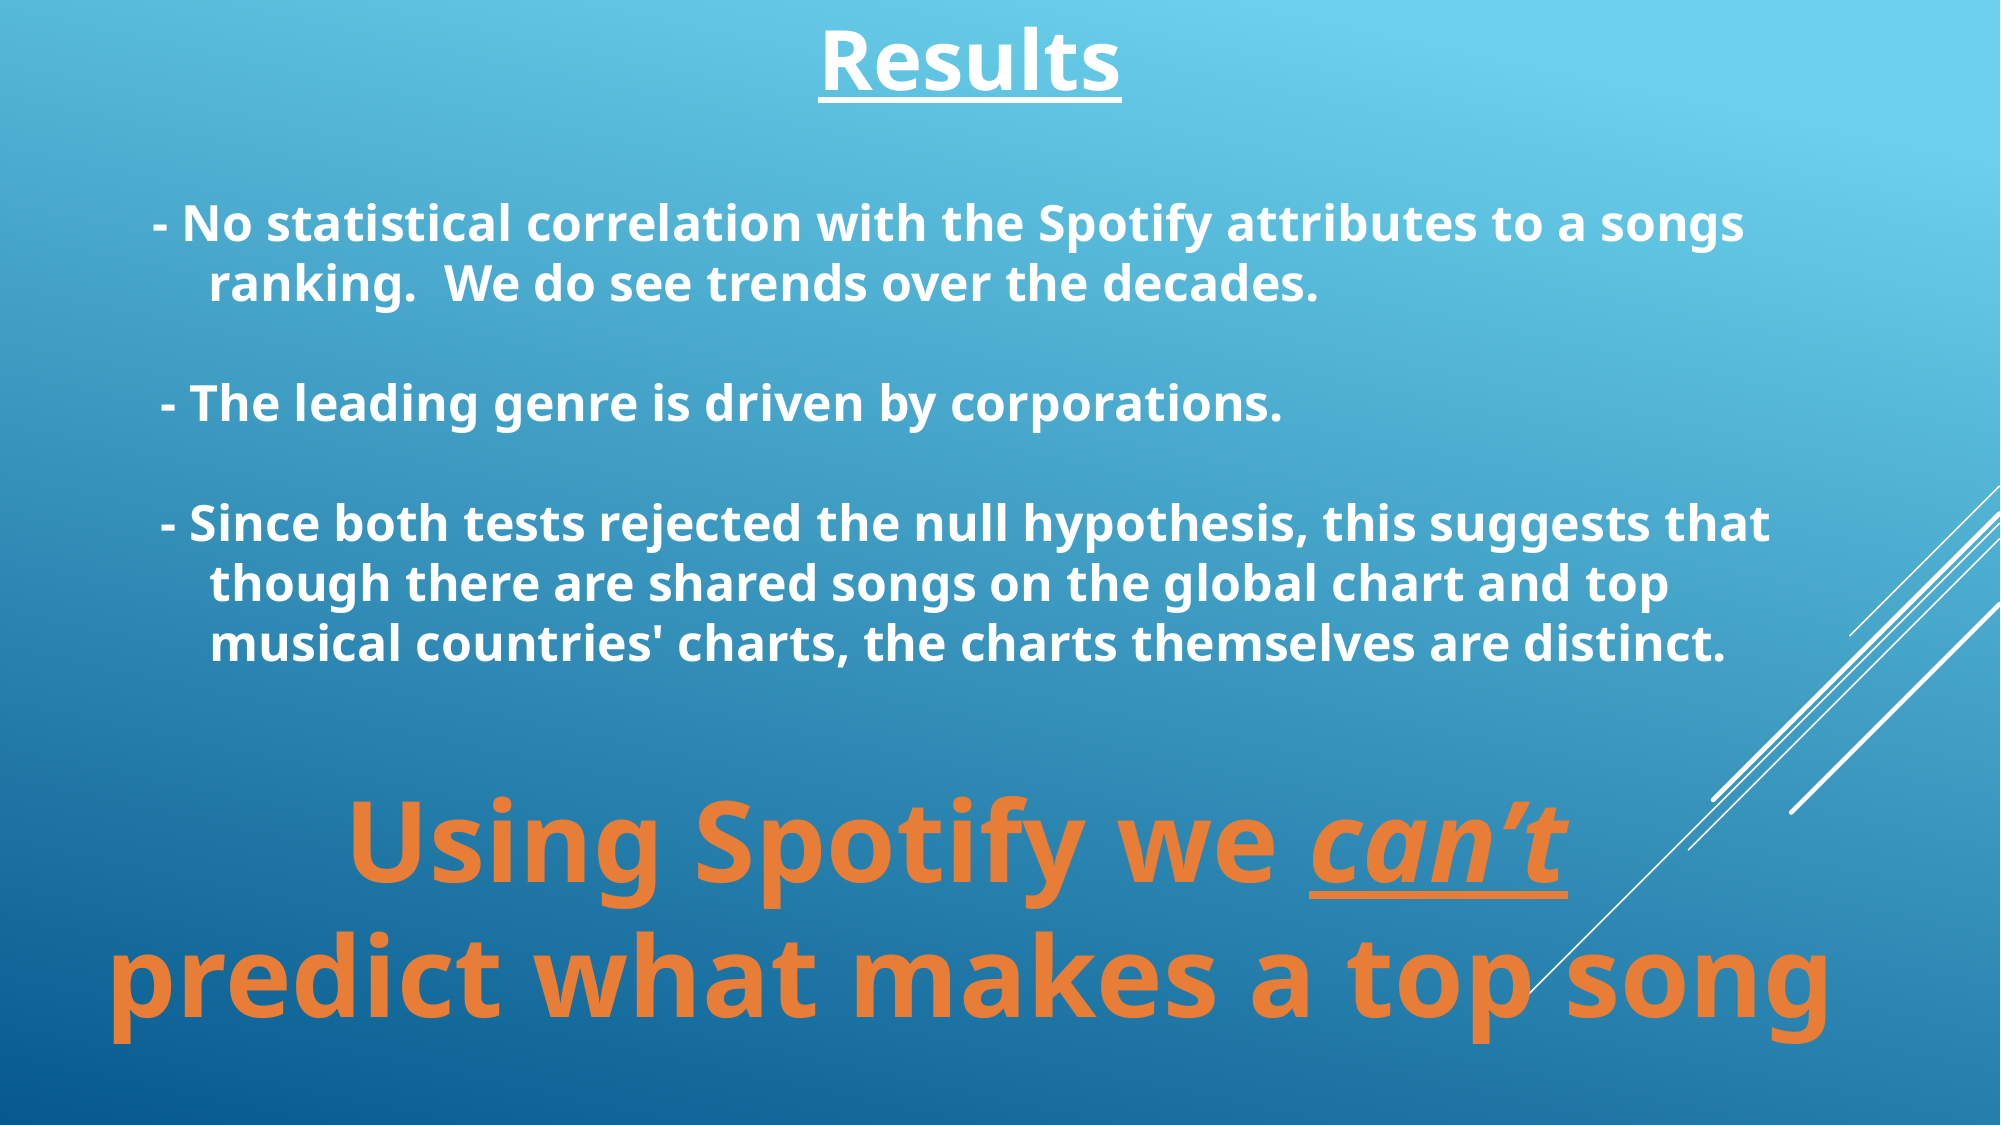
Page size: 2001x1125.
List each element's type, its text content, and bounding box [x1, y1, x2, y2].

text_box - No statistical correlation with the Spotify attributes to a songs ranking. We do see trends over the decades. - The leading genre is driven by corporations. - Since both tests rejected the null hypothesis, this suggests that though there are shared songs on the global chart and top musical countries' charts, the charts themselves are distinct. [118, 184, 1851, 680]
text_box Results [803, 0, 1139, 115]
text_box Using Spotify we can’t predict what makes a top song [0, 762, 2000, 1048]
